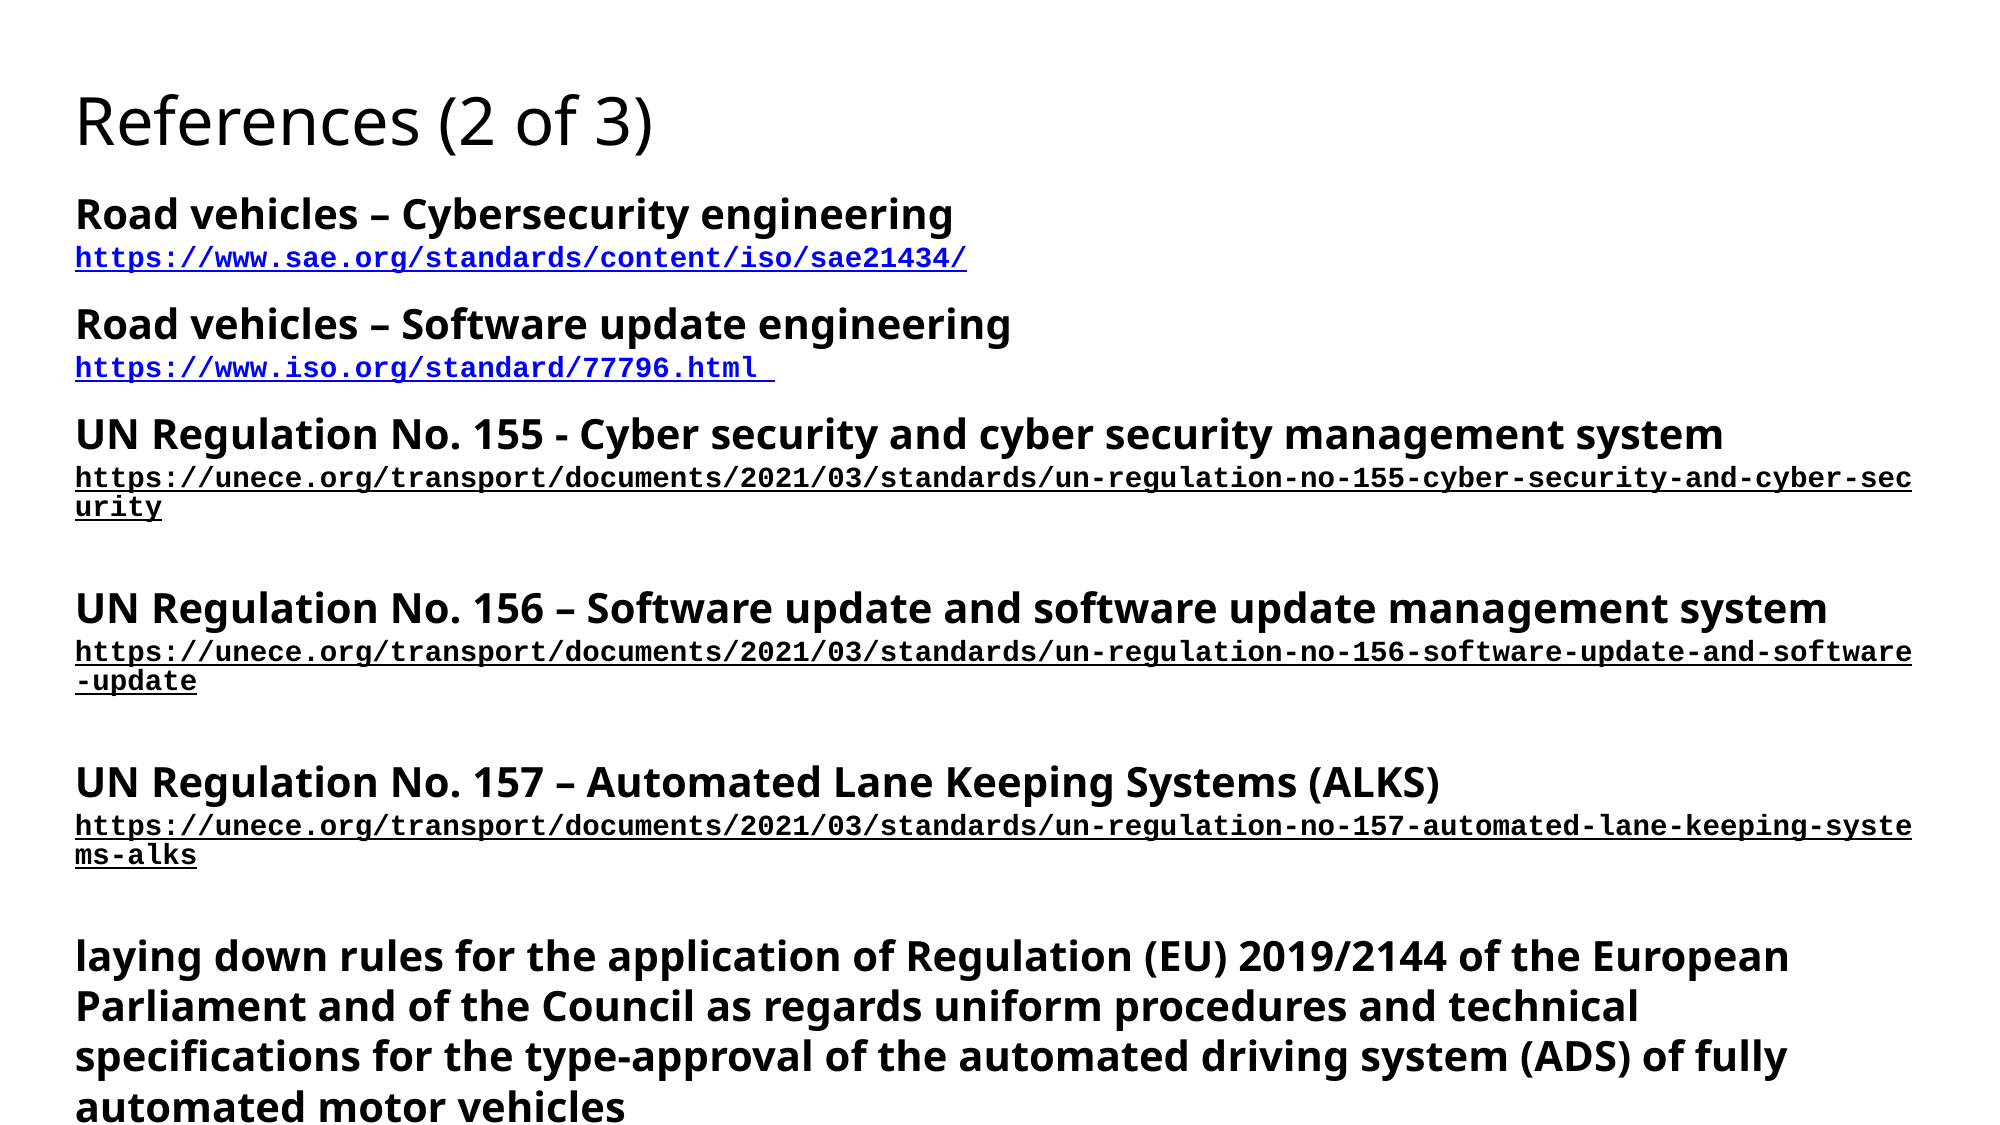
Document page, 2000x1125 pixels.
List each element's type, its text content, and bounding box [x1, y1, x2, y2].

text_box Road vehicles – Cybersecurity engineering https://www.sae.org/standards/content/iso/sae21434/ Road vehicles – Software update engineering https://www.iso.org/standard/77796.html UN Regulation No. 155 - Cyber security and cyber security management system https://unece.org/transport/documents/2021/03/standards/un-regulation-no-155-cyber-security-and-cyber-security UN Regulation No. 156 – Software update and software update management system https://unece.org/transport/documents/2021/03/standards/un-regulation-no-156-software-update-and-software-update UN Regulation No. 157 – Automated Lane Keeping Systems (ALKS) https://unece.org/transport/documents/2021/03/standards/un-regulation-no-157-automated-lane-keeping-systems-alks laying down rules for the application of Regulation (EU) 2019/2144 of the European Parliament and of the Council as regards uniform procedures and technical specifications for the type-approval of the automated driving system (ADS) of fully automated motor vehicles https://eur-lex.europa.eu/legal-content/DA/TXT/?uri=PI_COM:Ares(2022)2667391 [74, 188, 1925, 1078]
title References (2 of 3) [74, 75, 1925, 162]
